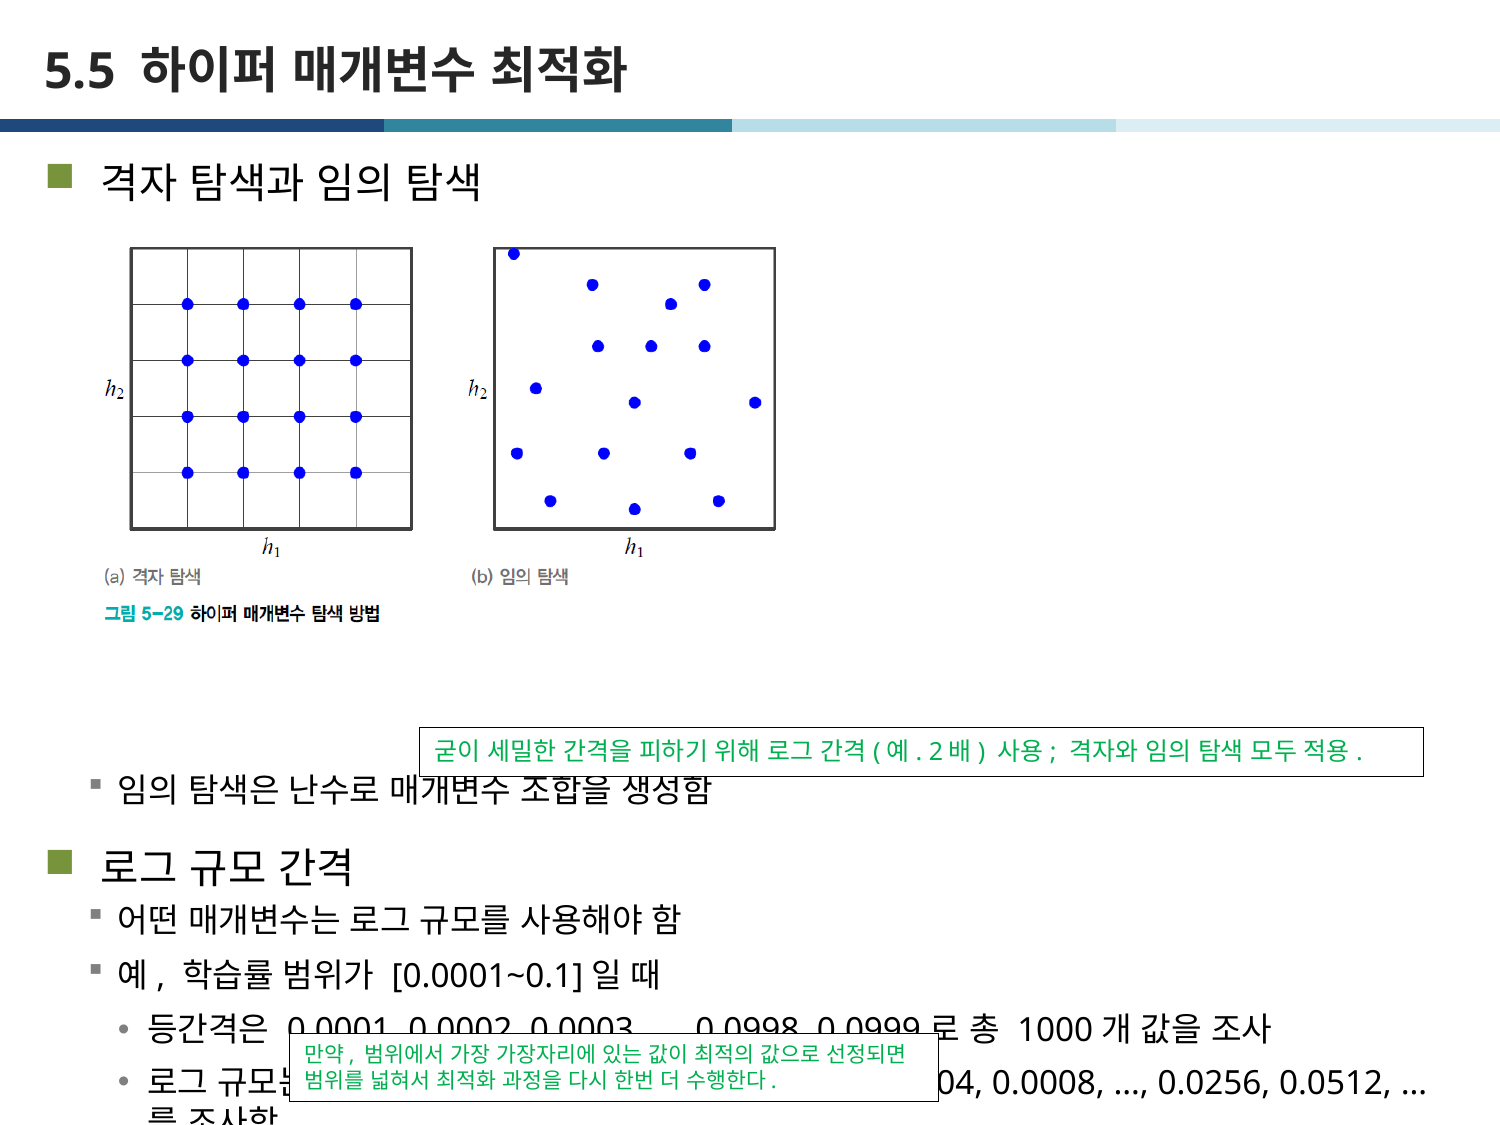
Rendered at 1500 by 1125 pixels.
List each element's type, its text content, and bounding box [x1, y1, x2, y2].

list 격자 탐색과 임의 탐색 임의 탐색은 난수로 매개변수 조합을 생성함 로그 규모 간격 어떤 매개변수는 로그 규모를 사용해야 함 예, 학습률 범위가 [0.0001~0.1]일 때 등간격은 0.0001, 0.0002, 0.0003, …, 0.0998, 0.0999로 총 1000개 값을 조사 로그 규모는 2배씩 증가시킴. 즉 0.0001, 0.0002, 0.0004, 0.0008, …, 0.0256, 0.0512, …를 조사함 [29, 148, 1471, 1083]
picture [100, 243, 780, 623]
text_box 굳이 세밀한 간격을 피하기 위해 로그 간격(예. 2배) 사용; 격자와 임의 탐색 모두 적용. [419, 727, 1424, 777]
title 5.5 하이퍼 매개변수 최적화 [29, 23, 1270, 114]
text_box 만약, 범위에서 가장 가장자리에 있는 값이 최적의 값으로 선정되면 범위를 넓혀서 최적화 과정을 다시 한번 더 수행한다. [289, 1033, 939, 1102]
